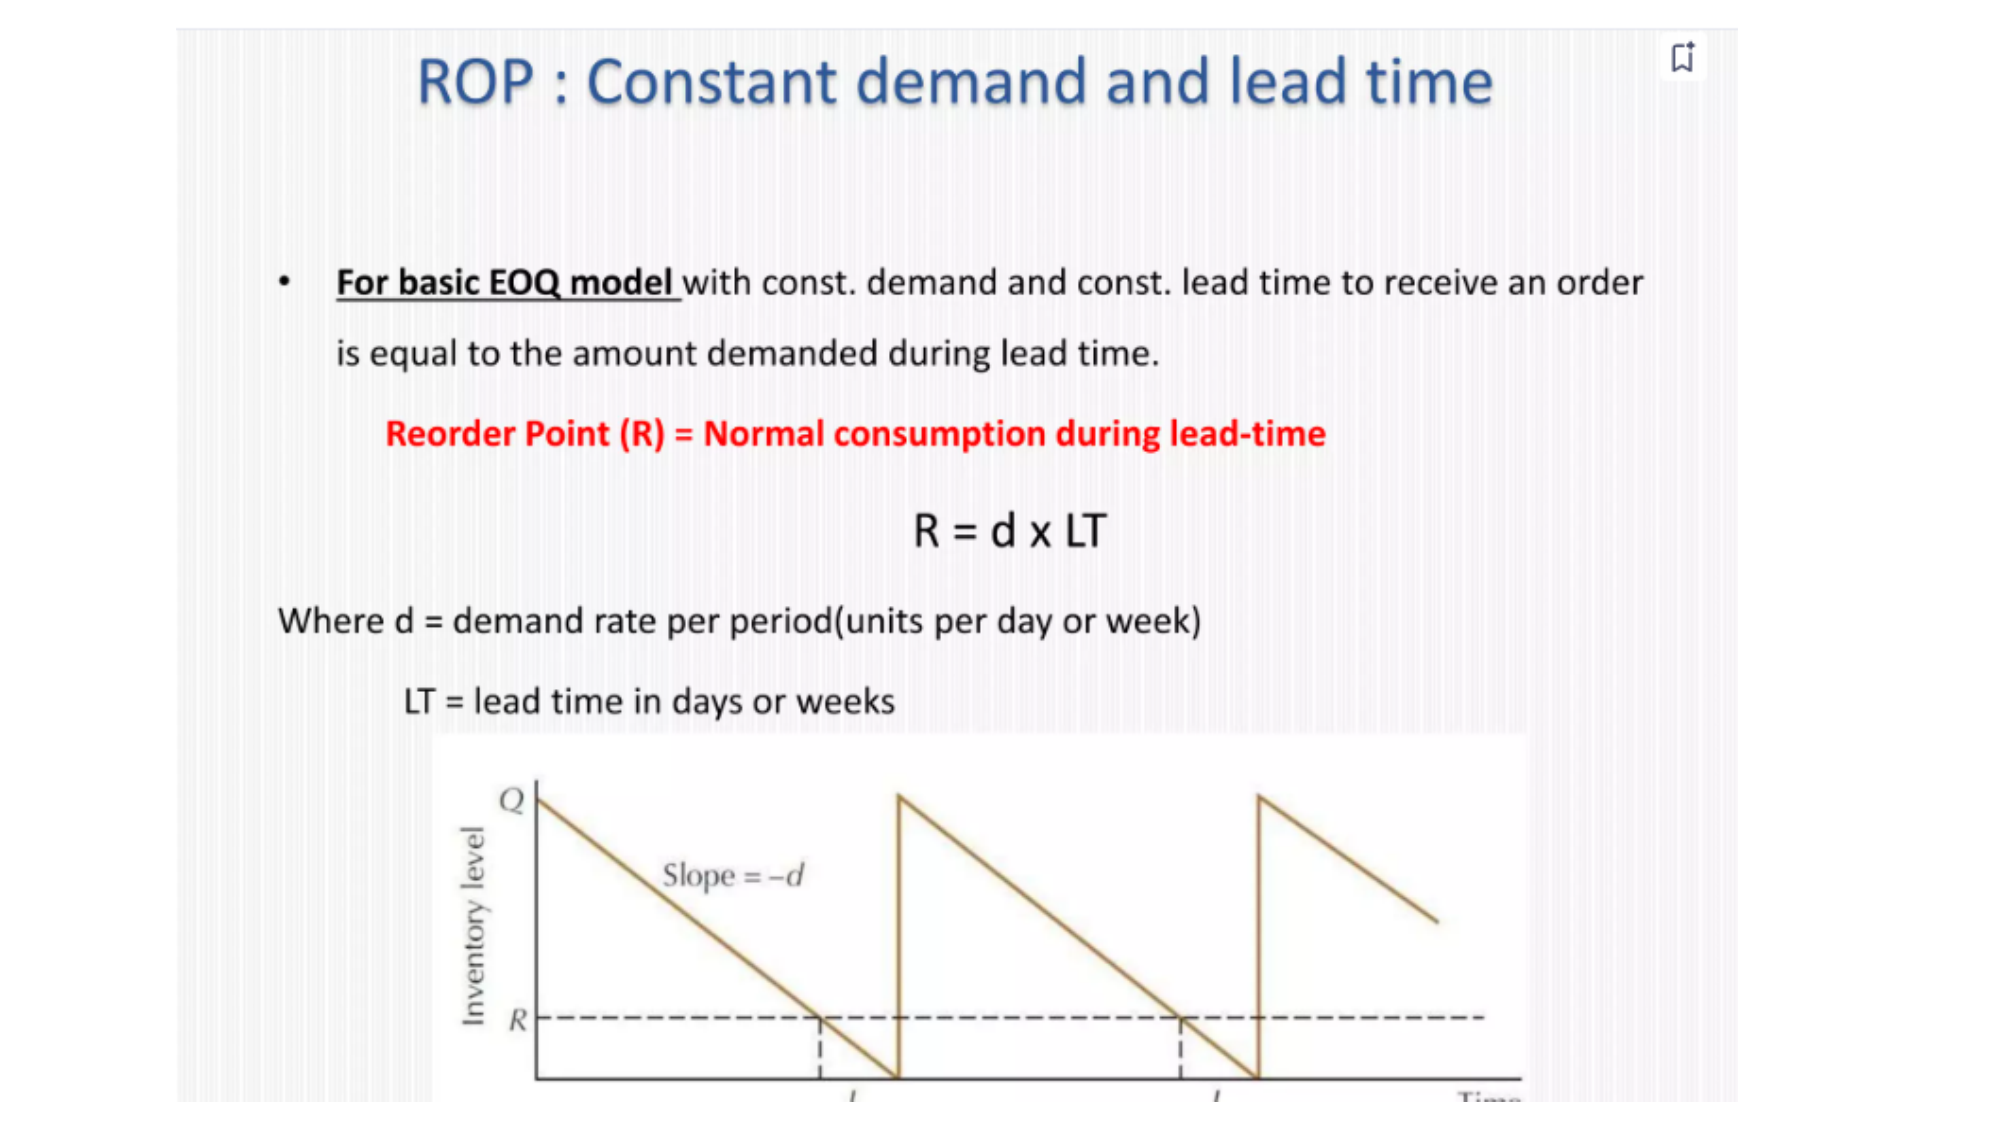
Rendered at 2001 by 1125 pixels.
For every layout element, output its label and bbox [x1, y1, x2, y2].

list [175, 23, 1738, 1102]
